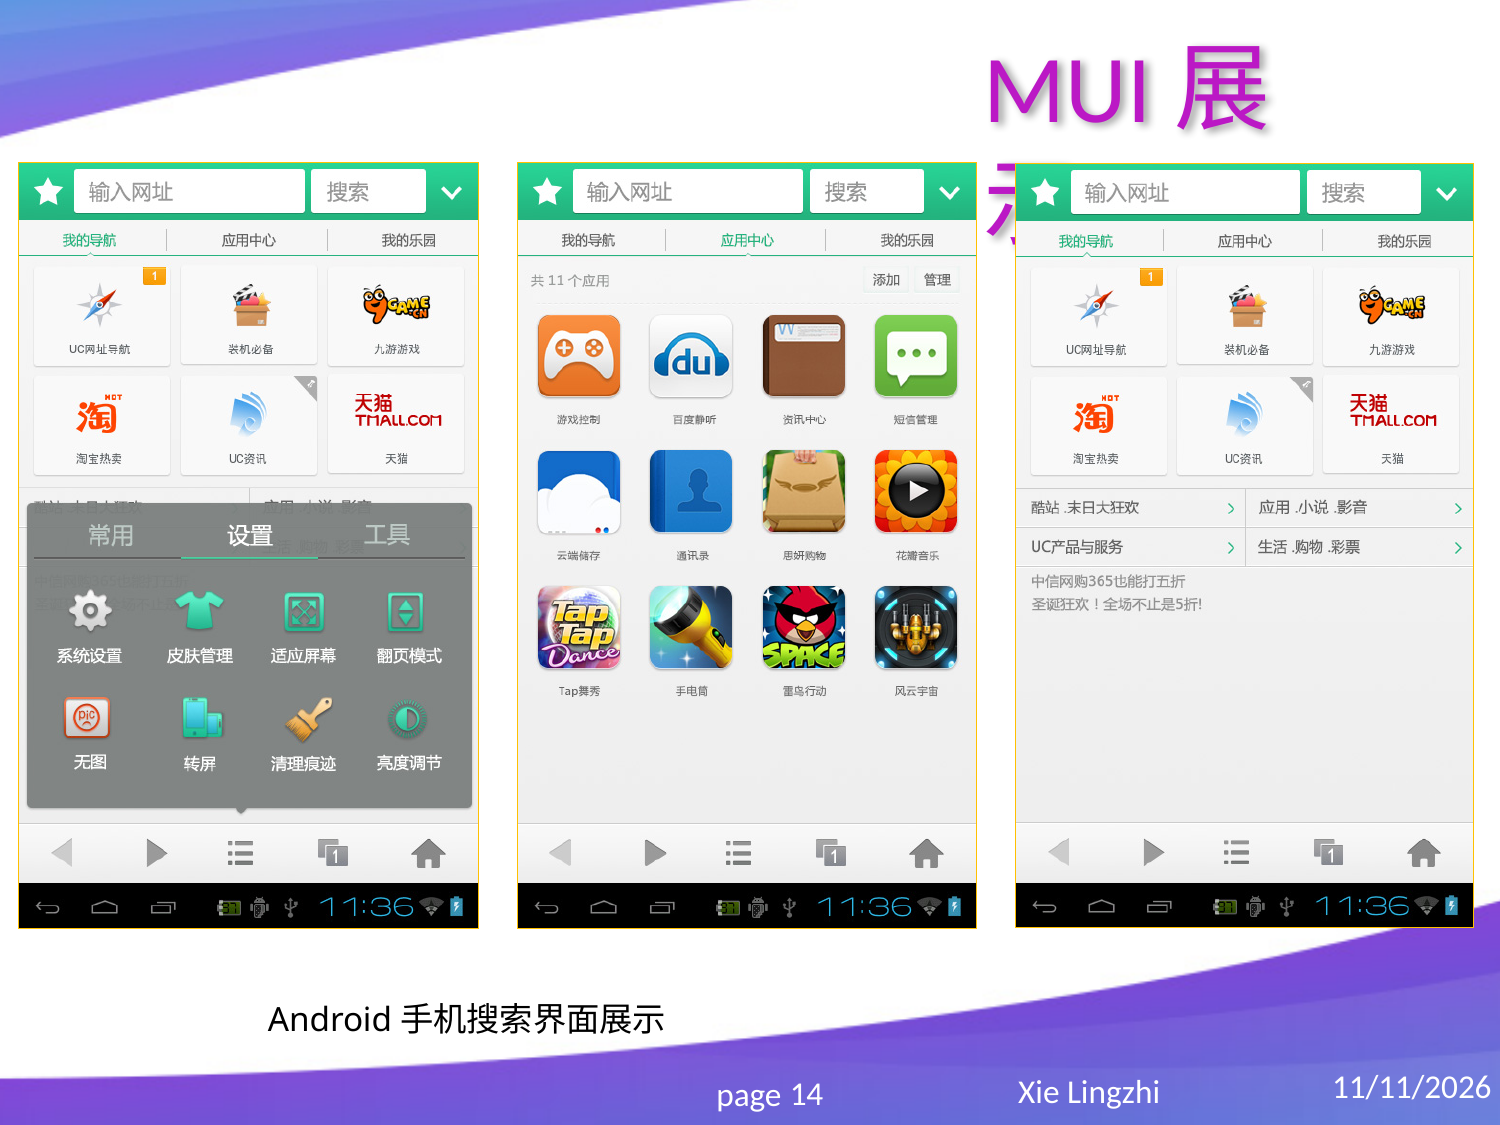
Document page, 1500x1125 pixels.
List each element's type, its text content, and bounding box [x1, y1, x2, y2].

picture [0, 0, 1500, 1125]
slide_number 14 [774, 1062, 846, 1123]
text_box Android手机搜索界面展示 [253, 983, 719, 1046]
text_box MUI展示 [969, 19, 1371, 264]
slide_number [1316, 1055, 1500, 1116]
